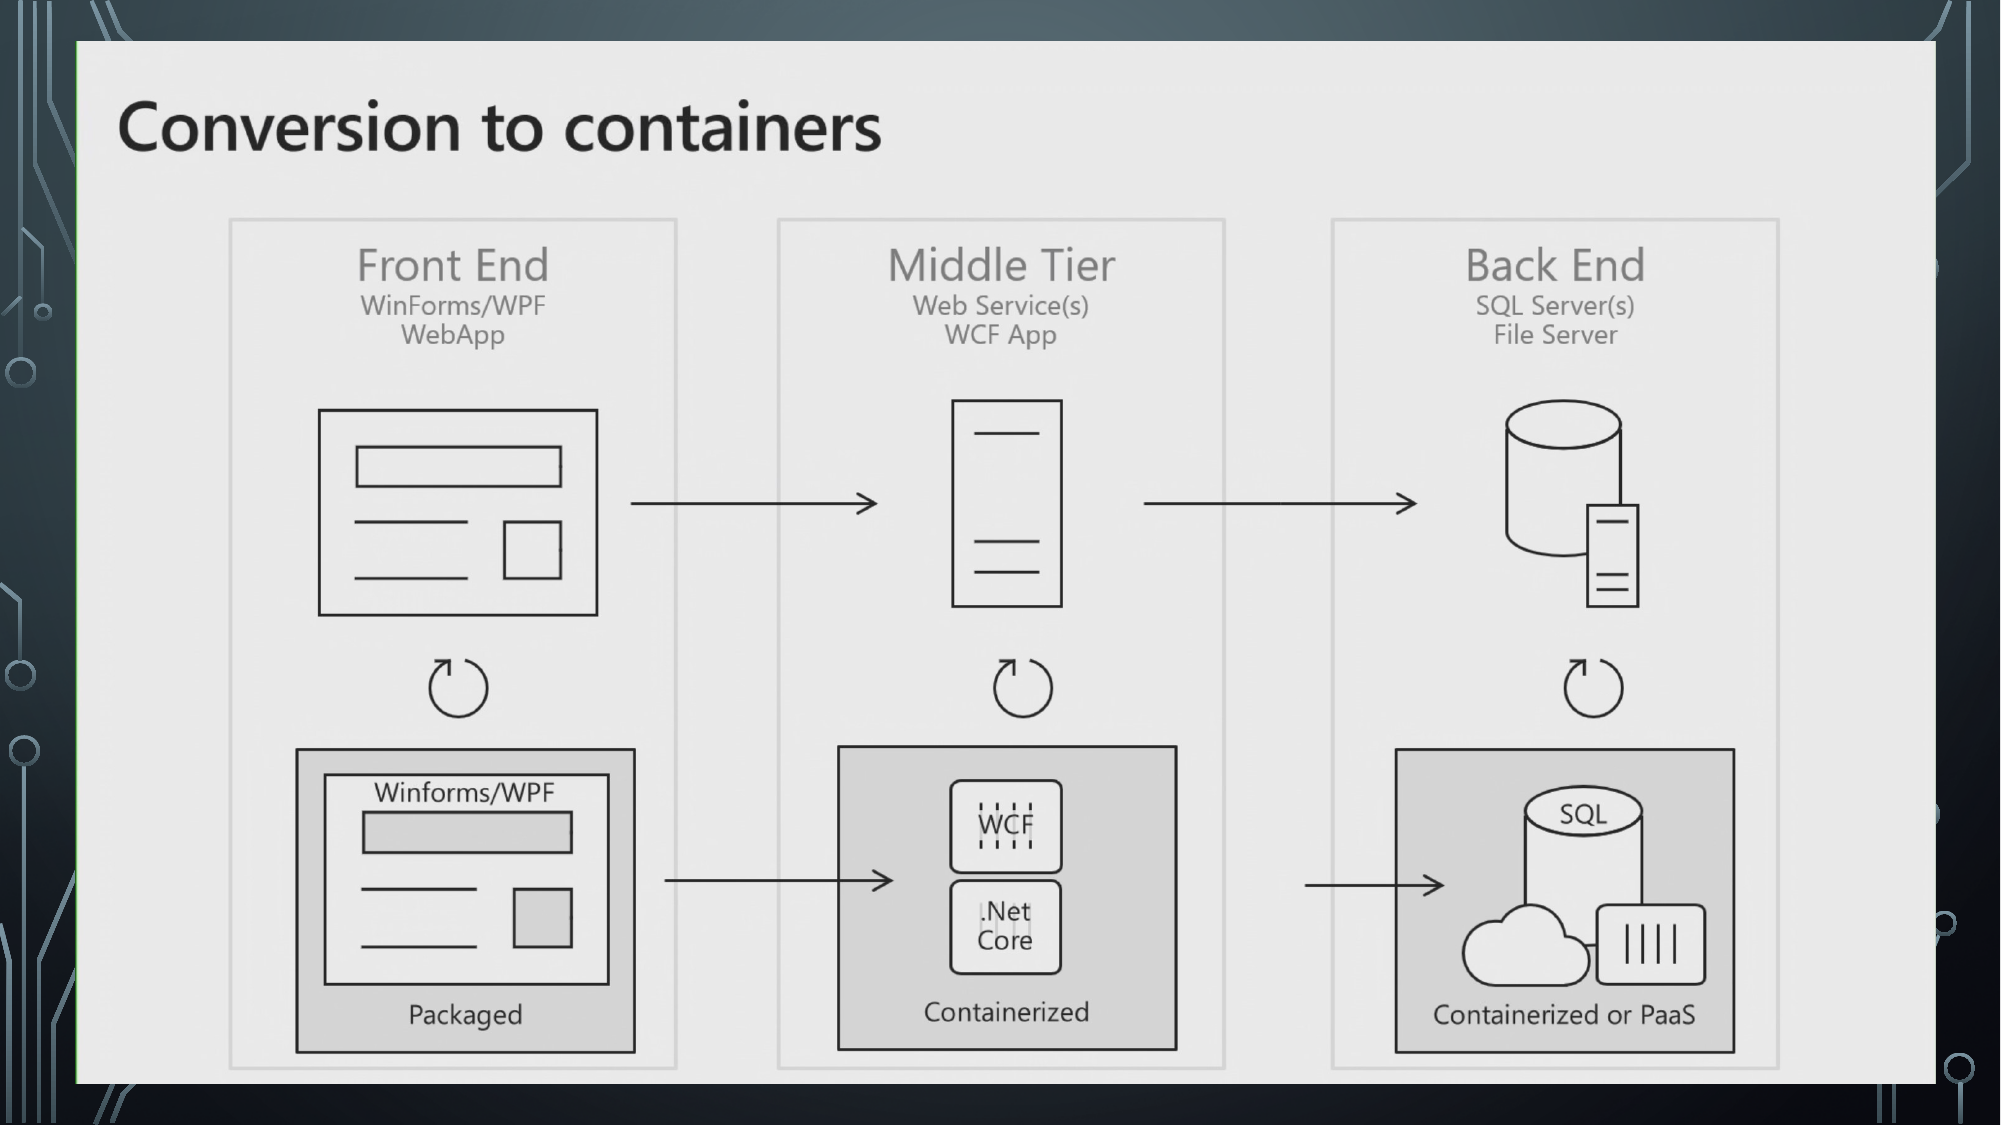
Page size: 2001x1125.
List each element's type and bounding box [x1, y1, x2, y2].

list [74, 40, 1936, 1085]
